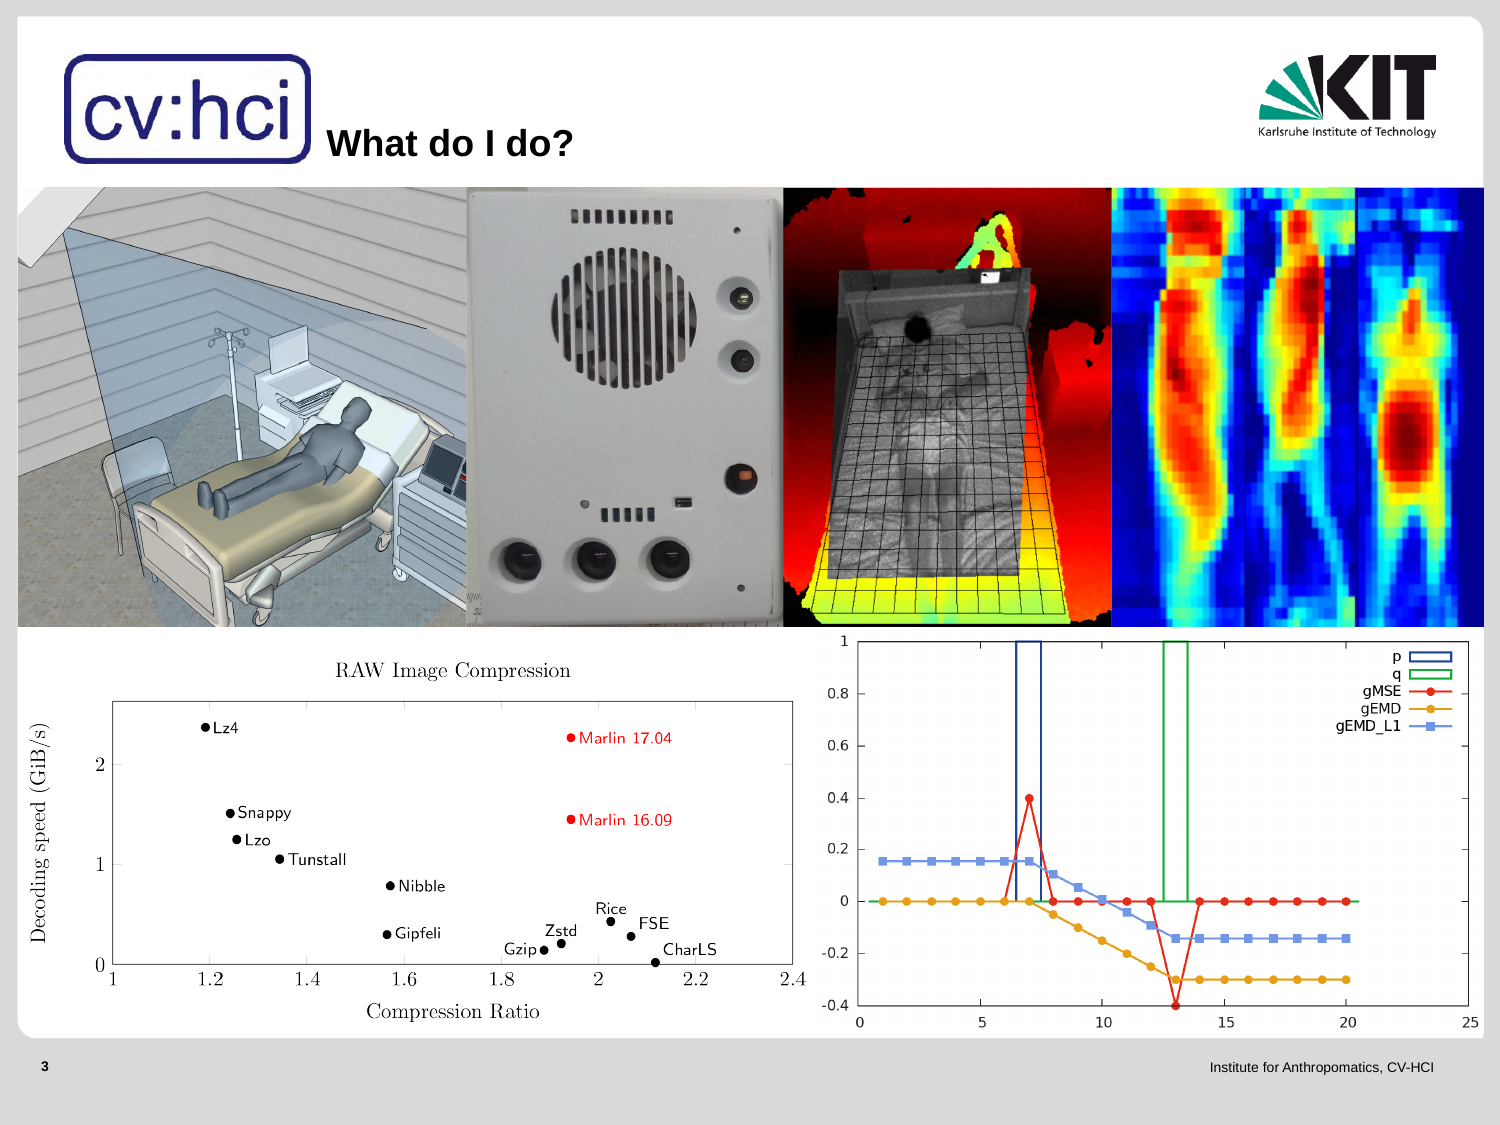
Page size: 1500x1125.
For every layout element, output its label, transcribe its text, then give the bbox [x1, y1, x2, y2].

title What do I do? [325, 54, 1199, 165]
picture [0, 0, 1500, 1125]
